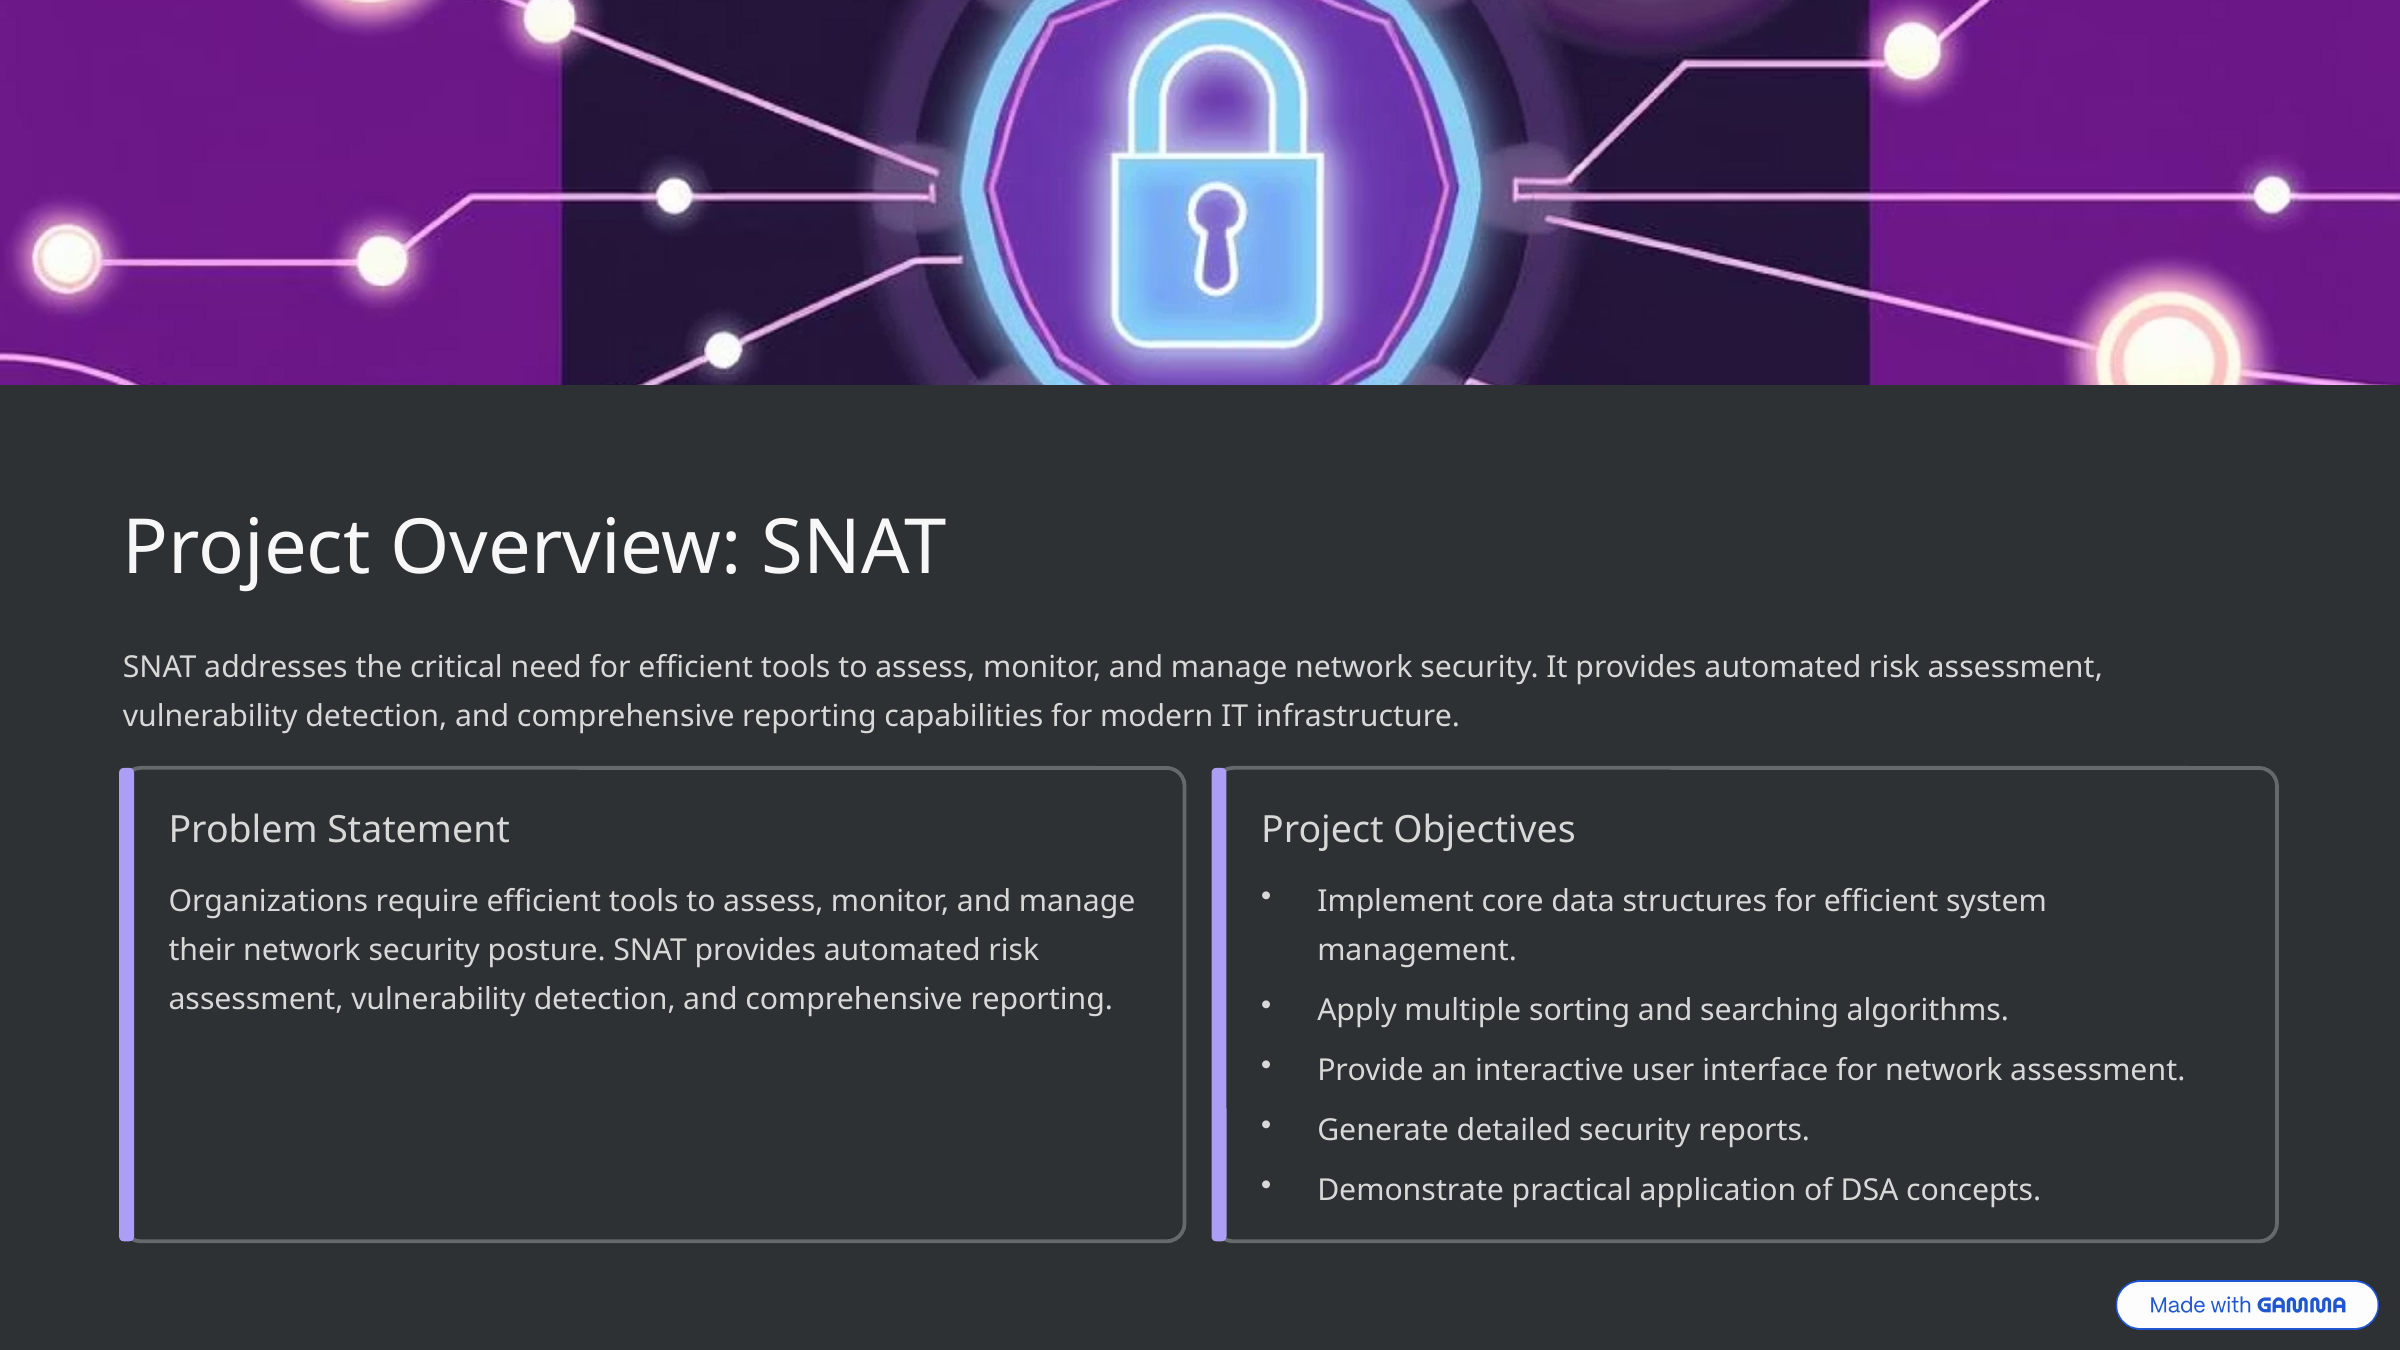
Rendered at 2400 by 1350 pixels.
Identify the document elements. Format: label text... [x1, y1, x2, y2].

picture [0, 0, 2400, 385]
text_box Apply multiple sorting and searching algorithms. [1261, 977, 2243, 1028]
text_box Implement core data structures for efficient system management. [1261, 868, 2243, 968]
text_box Demonstrate practical application of DSA concepts. [1261, 1157, 2243, 1207]
text_box Project Overview: SNAT [122, 492, 964, 589]
text_box Provide an interactive user interface for network assessment. [1261, 1037, 2243, 1087]
text_box [119, 767, 135, 1242]
text_box Generate detailed security reports. [1261, 1097, 2243, 1147]
text_box Problem Statement [168, 802, 553, 851]
text_box [1226, 767, 2277, 1242]
text_box [134, 767, 1185, 1242]
text_box [1211, 767, 1227, 1242]
text_box SNAT addresses the critical need for efficient tools to assess, monitor, and manage network security. It provides automated risk assessment, vulnerability detection, and comprehensive reporting capabilities for modern IT infrastructure. [122, 634, 2278, 734]
text_box Project Objectives [1261, 802, 1646, 851]
picture [2106, 1271, 2389, 1339]
text_box Organizations require efficient tools to assess, monitor, and manage their network security posture. SNAT provides automated risk assessment, vulnerability detection, and comprehensive reporting. [168, 868, 1151, 1066]
